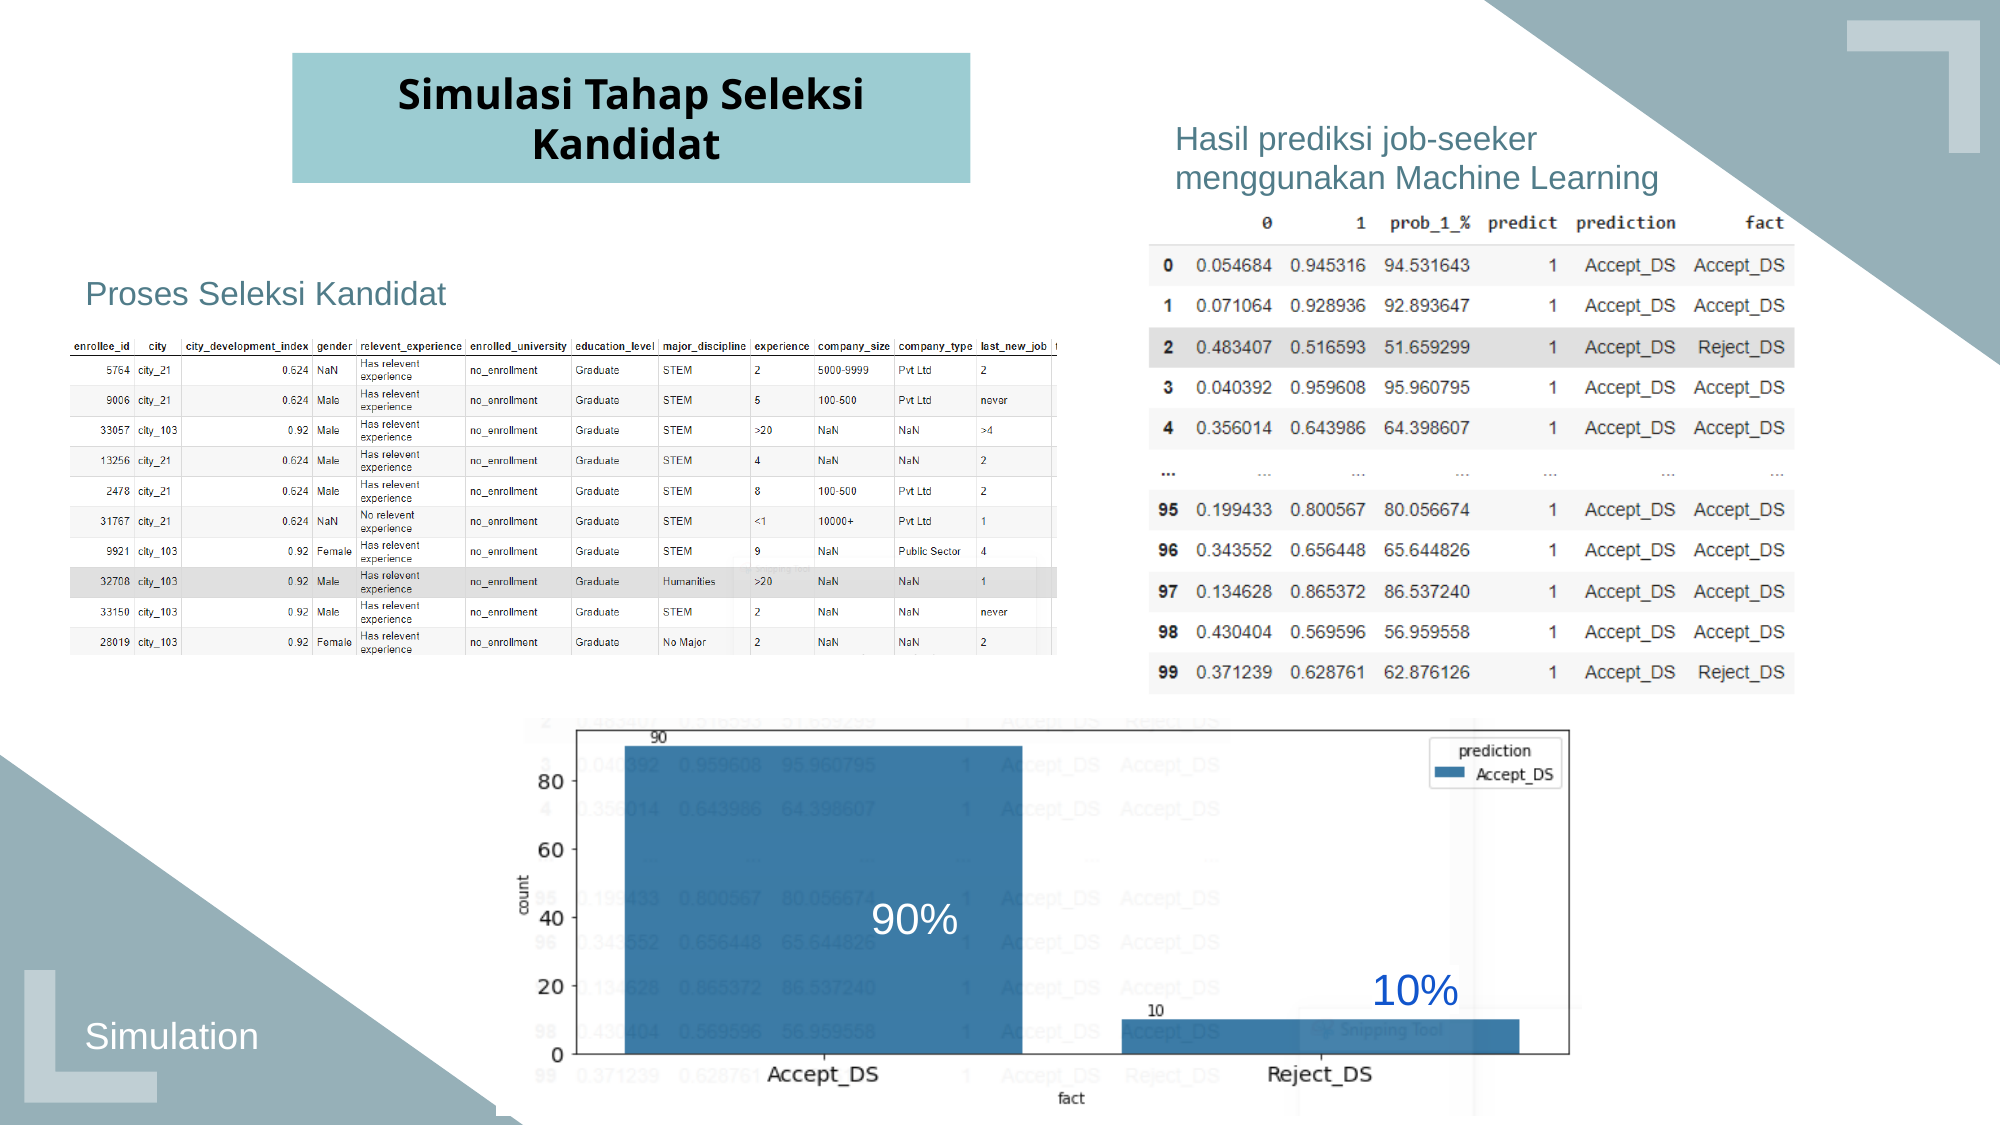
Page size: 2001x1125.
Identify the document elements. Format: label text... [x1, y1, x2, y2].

picture [496, 718, 1582, 1116]
text_box Simulasi Tahap Seleksi Kandidat [292, 52, 971, 183]
picture [69, 339, 1057, 655]
text_box Proses Seleksi Kandidat [70, 256, 497, 327]
picture [1130, 208, 1810, 702]
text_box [1478, 0, 2000, 369]
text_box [0, 754, 500, 1125]
text_box Hasil prediksi job-seeker menggunakan Machine Learning [1159, 101, 1473, 207]
